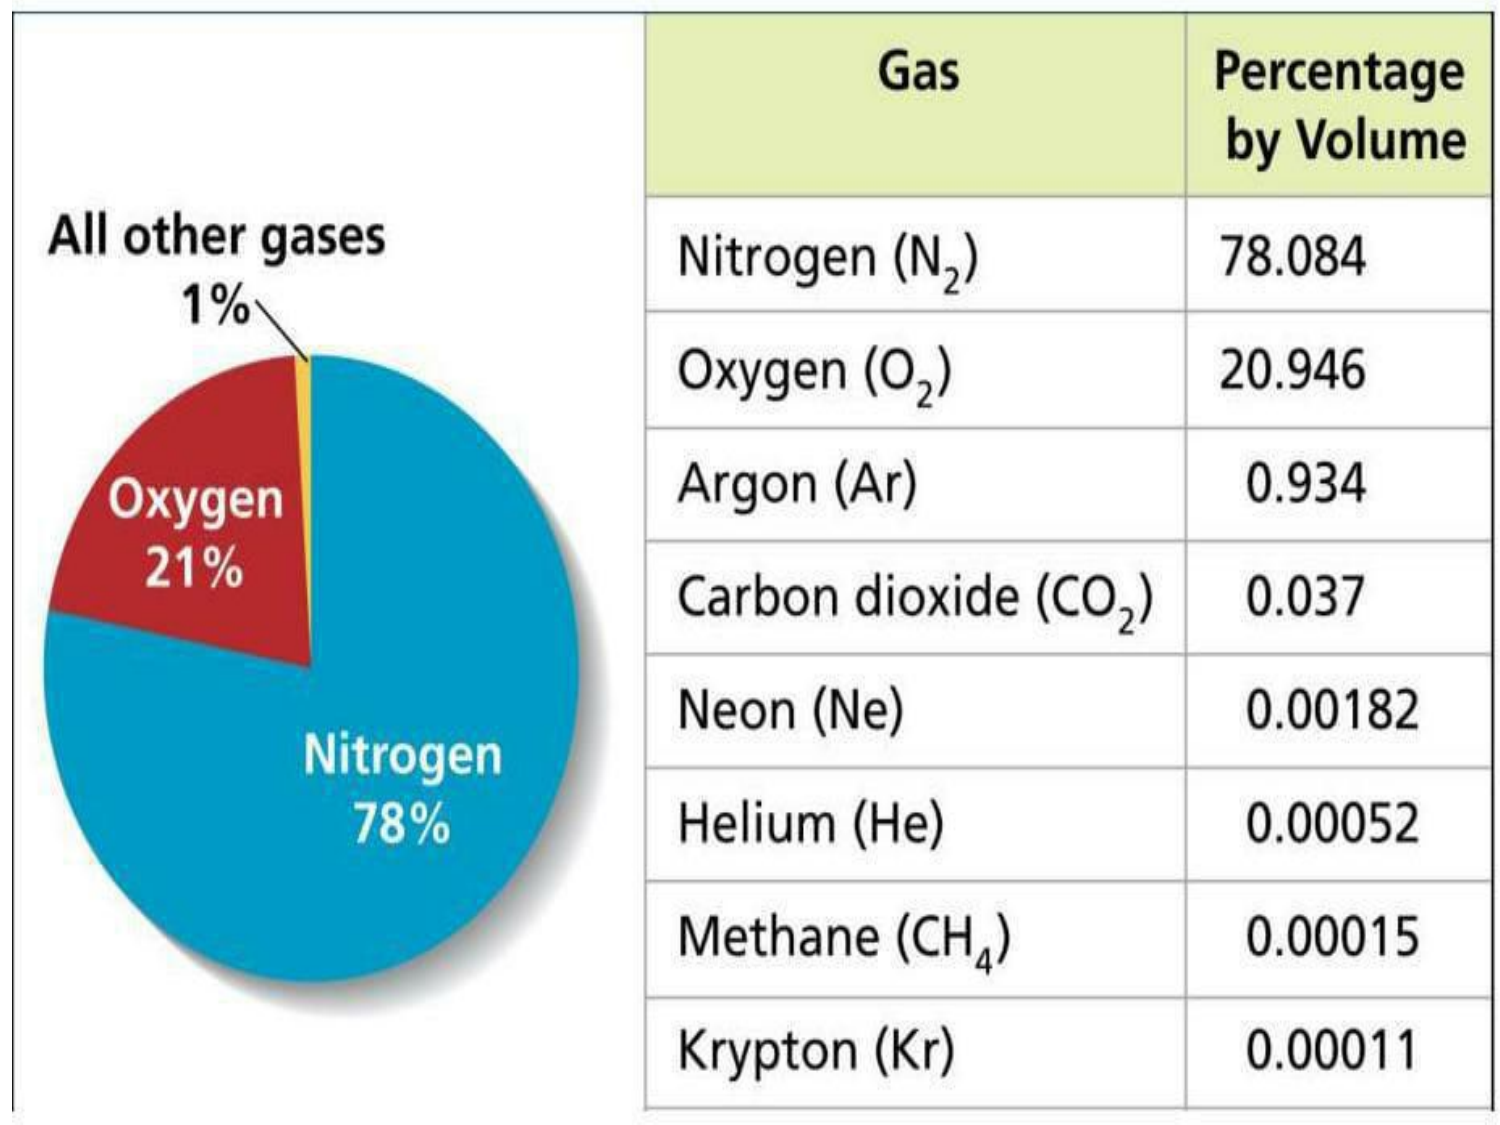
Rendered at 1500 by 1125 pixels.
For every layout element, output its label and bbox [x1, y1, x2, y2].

list [12, 0, 1500, 1125]
